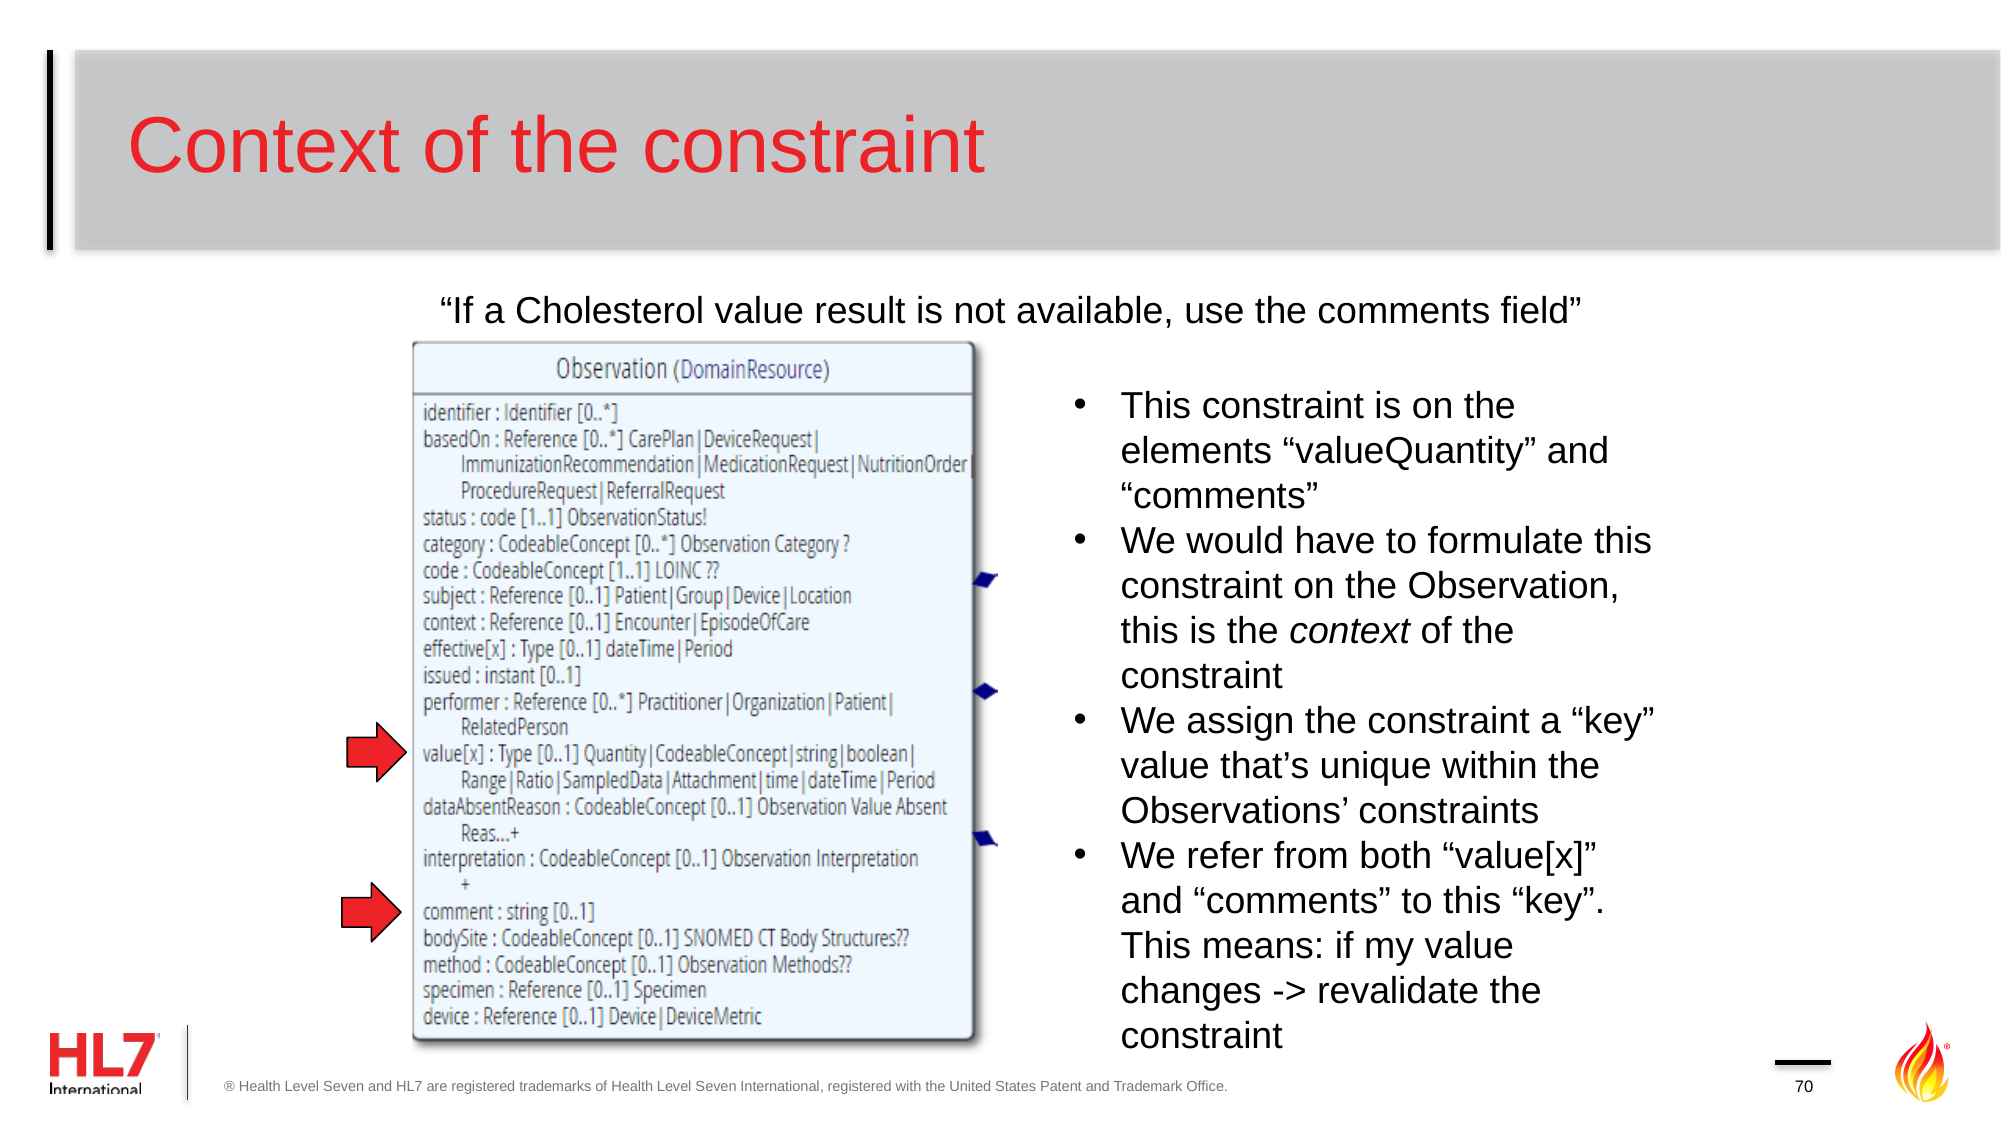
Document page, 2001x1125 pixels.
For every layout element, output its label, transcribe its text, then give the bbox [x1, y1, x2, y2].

footer ® Health Level Seven and HL7 are registered trademarks of Health Level Seven International, registered with the United States Patent and Trademark Office. [209, 1062, 1275, 1102]
text_box This constraint is on the elements “valueQuantity” and “comments” We would have to formulate this constraint on the Observation, this is the context of the constraint We assign the constraint a “key” value that’s unique within the Observations’ constraints We refer from both “value[x]” and “comments” to this “key”. This means: if my value changes -> revalidate the constraint [1059, 373, 1674, 1064]
title Context of the constraint [112, 49, 1897, 251]
text_box [347, 722, 392, 782]
picture [397, 330, 998, 1059]
slide_number 70 [1762, 1062, 1847, 1104]
picture [1895, 1021, 1950, 1102]
text_box “If a Cholesterol value result is not available, use the comments field” [350, 278, 1650, 339]
text_box [341, 882, 392, 942]
